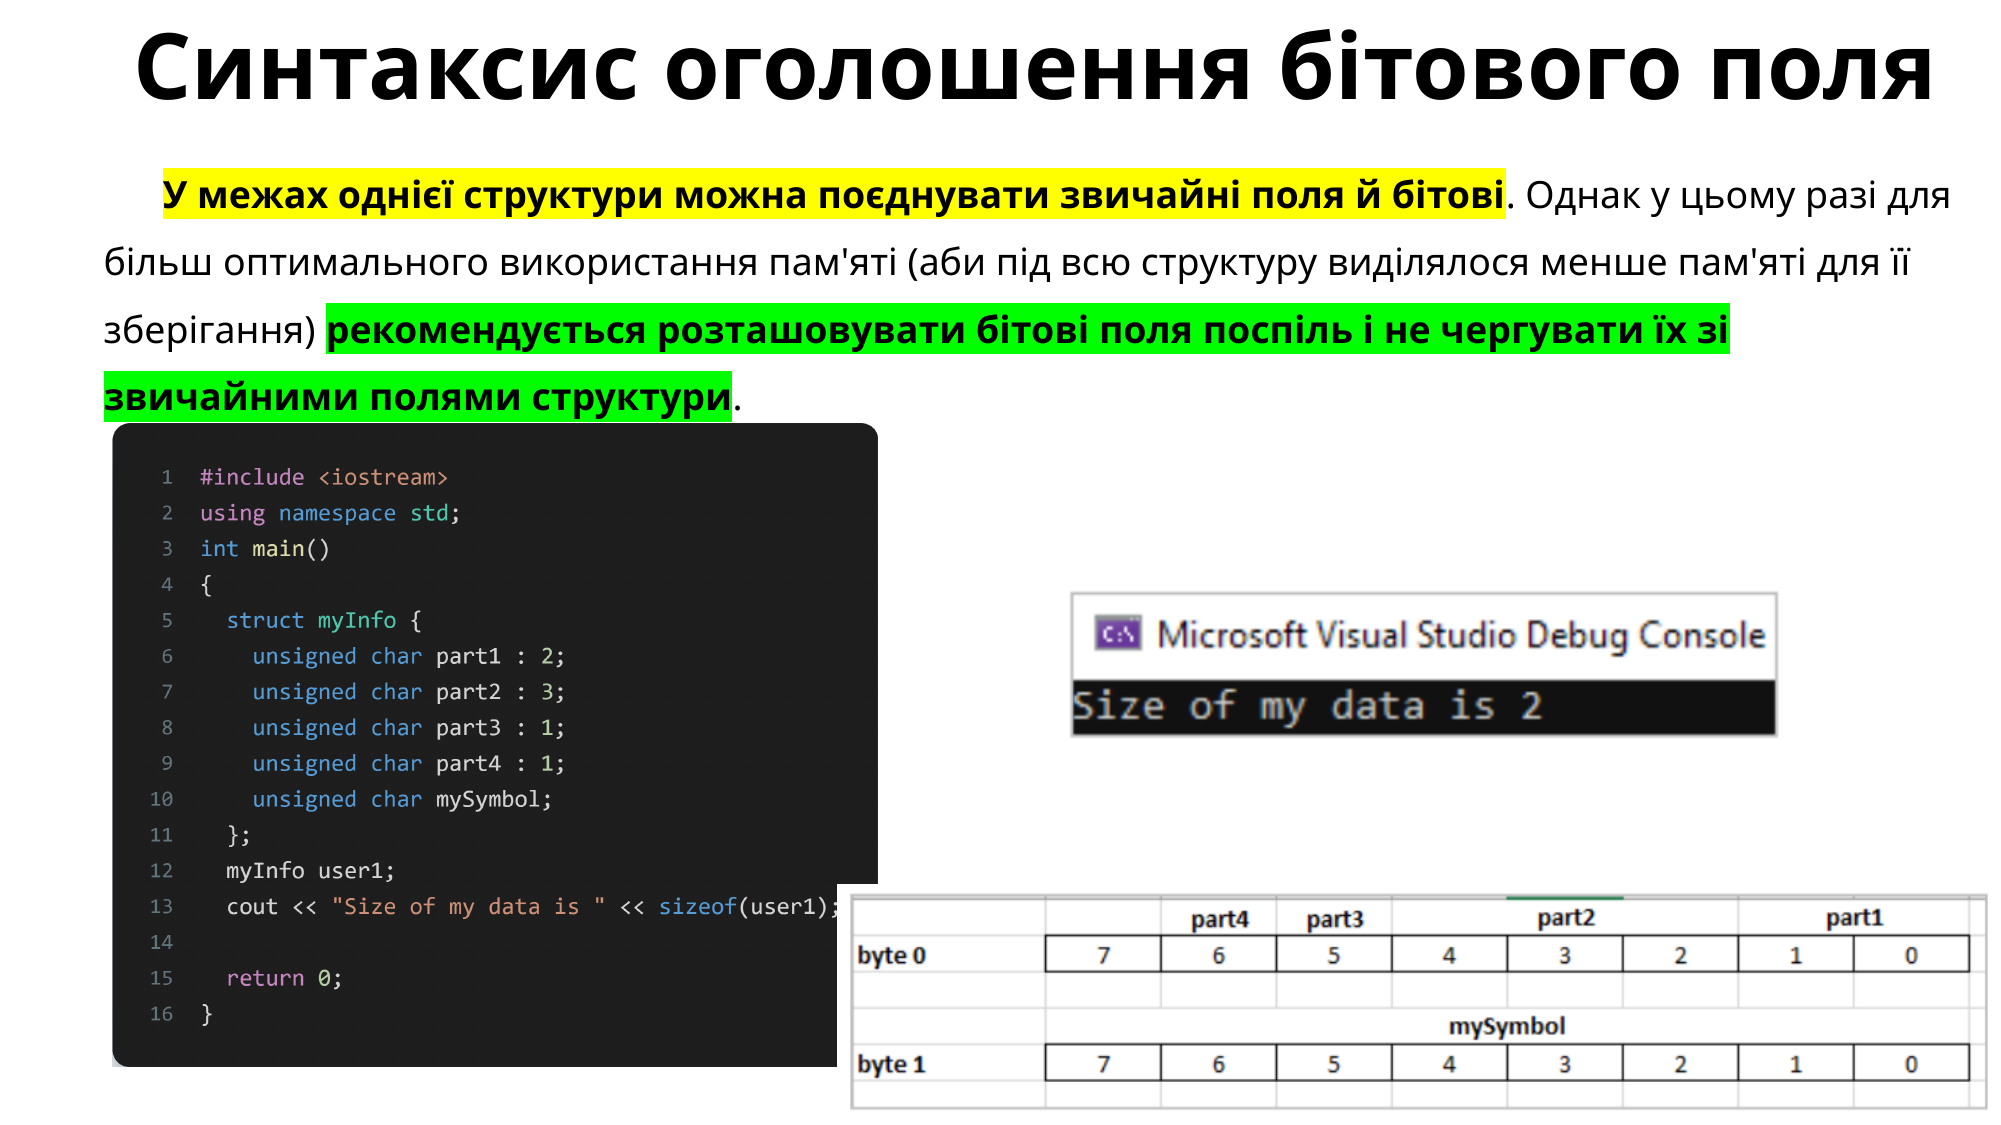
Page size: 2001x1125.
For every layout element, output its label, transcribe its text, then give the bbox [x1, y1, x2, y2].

title Синтаксис оголошення бітового поля [0, 0, 2000, 140]
picture [1053, 582, 1785, 751]
list У межах однієї структури можна поєднувати звичайні поля й бітові. Однак у цьому разі для більш оптимального використання пам'яті (аби під всю структуру виділялося менше пам'яті для її зберігання) рекомендується розташовувати бітові поля поспіль і не чергувати їх зі звичайними полями структури. [0, 140, 2000, 1125]
picture [112, 423, 2000, 1125]
